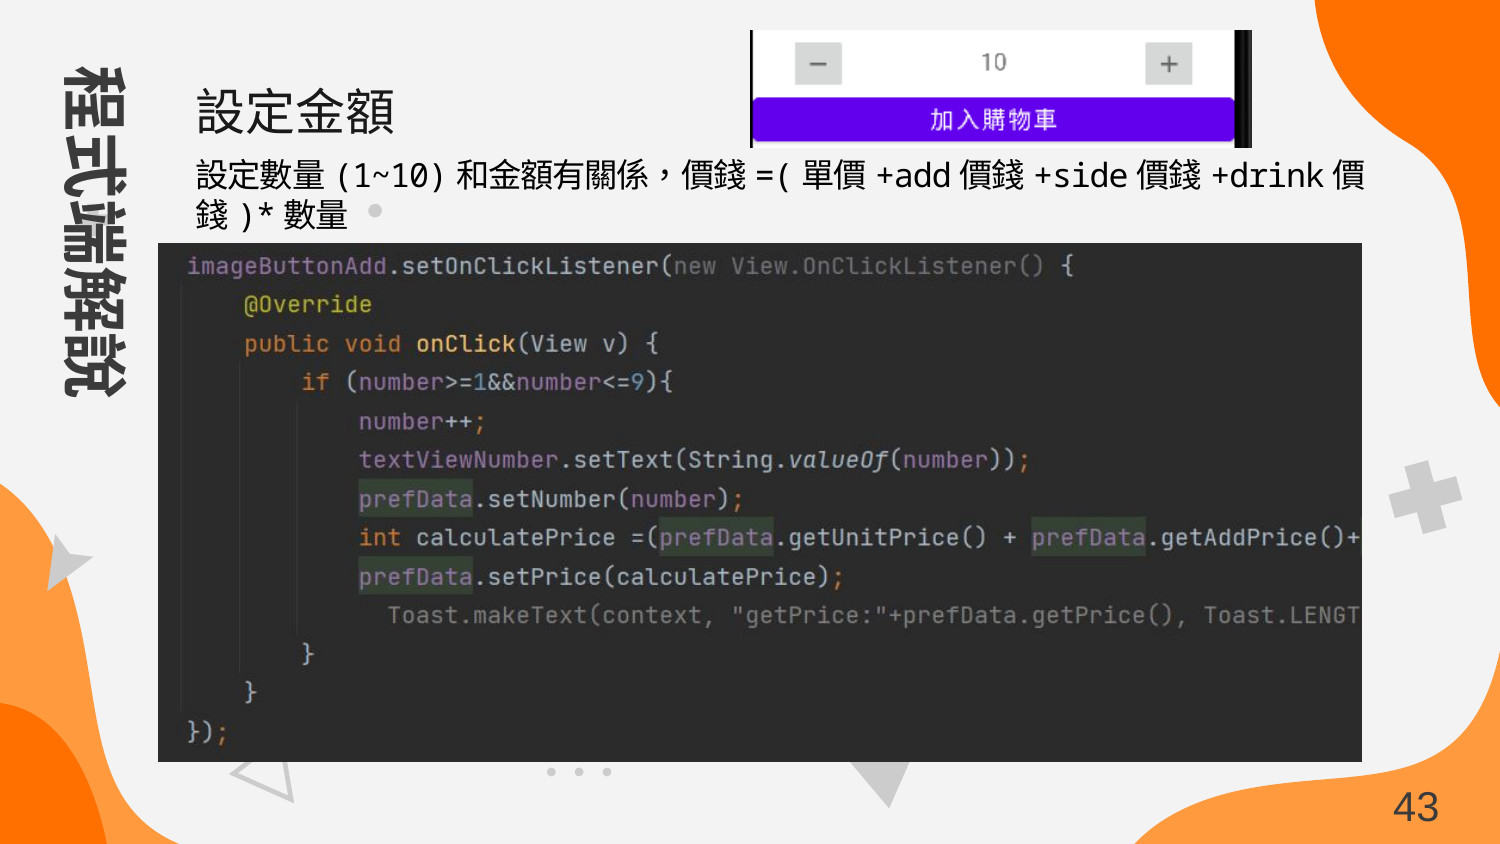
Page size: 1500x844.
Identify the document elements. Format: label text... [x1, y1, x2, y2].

text_box 程式端解說 [39, 50, 155, 480]
picture [749, 29, 1252, 148]
slide_number 42 [1104, 782, 1455, 828]
picture [158, 243, 1363, 762]
text_box 設定數量(1~10)和金額有關係，價錢=(單價+add價錢+side價錢+drink價錢)*數量 [180, 147, 1419, 244]
title 設定金額 [180, 74, 454, 147]
